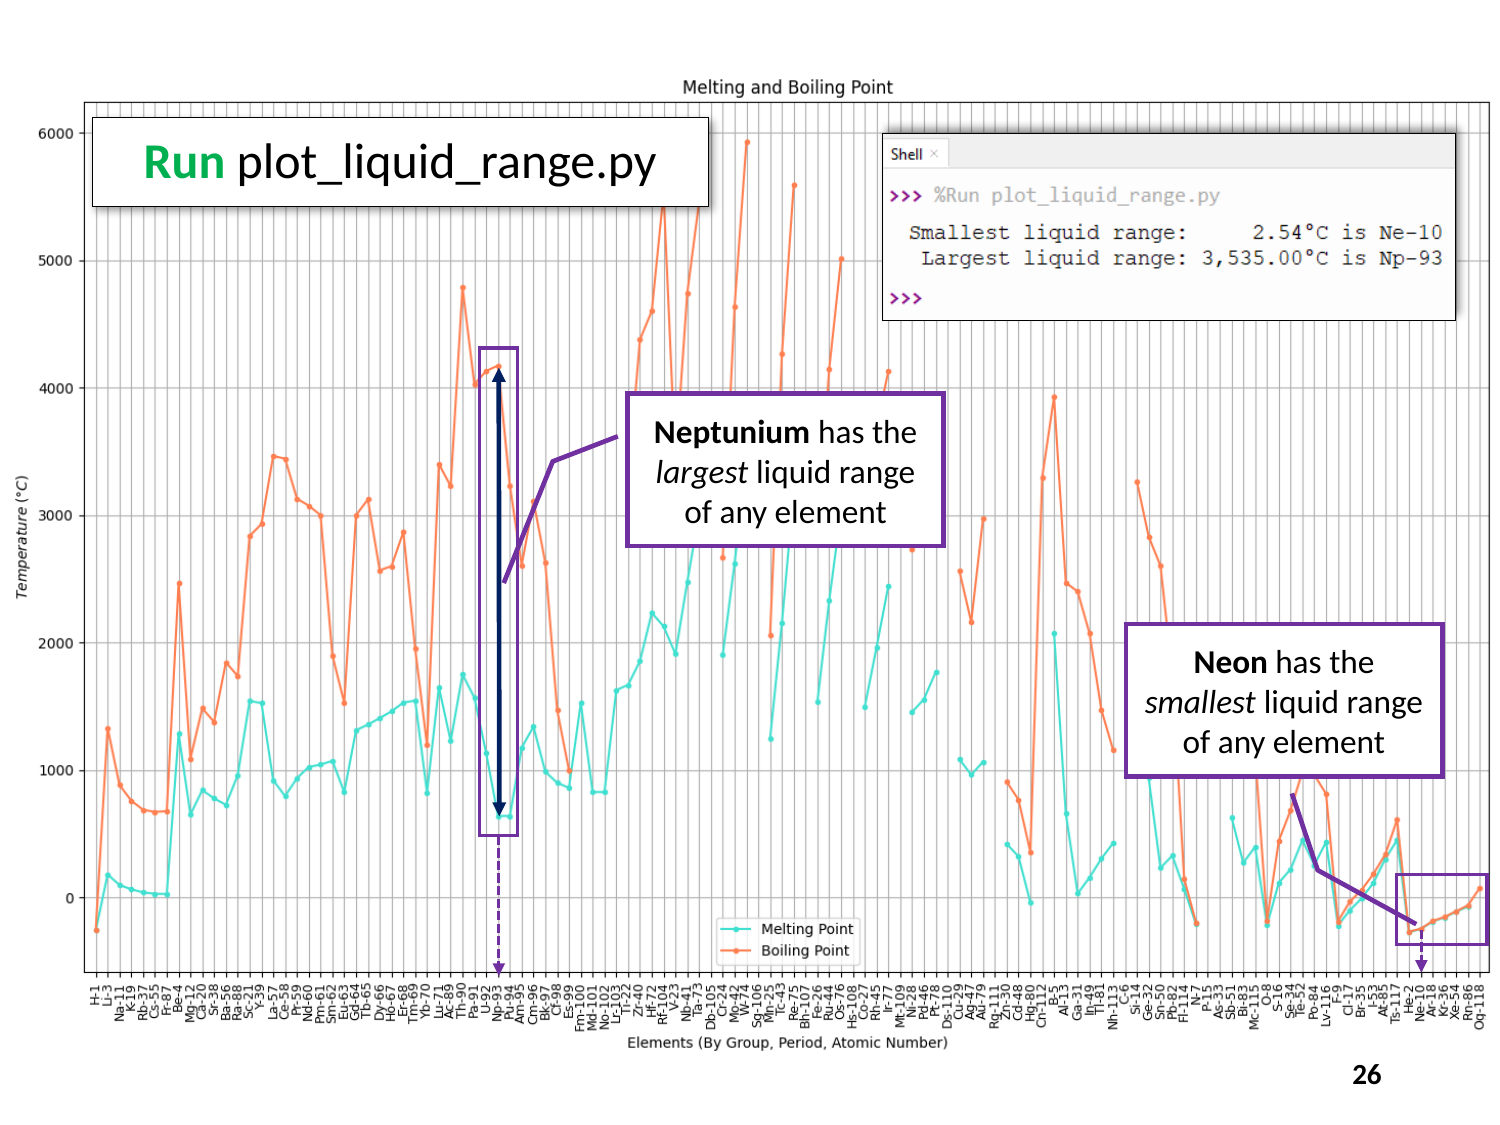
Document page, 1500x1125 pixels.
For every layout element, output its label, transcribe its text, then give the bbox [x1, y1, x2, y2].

slide_number 26 [1059, 1060, 1397, 1103]
picture [0, 65, 1500, 1060]
